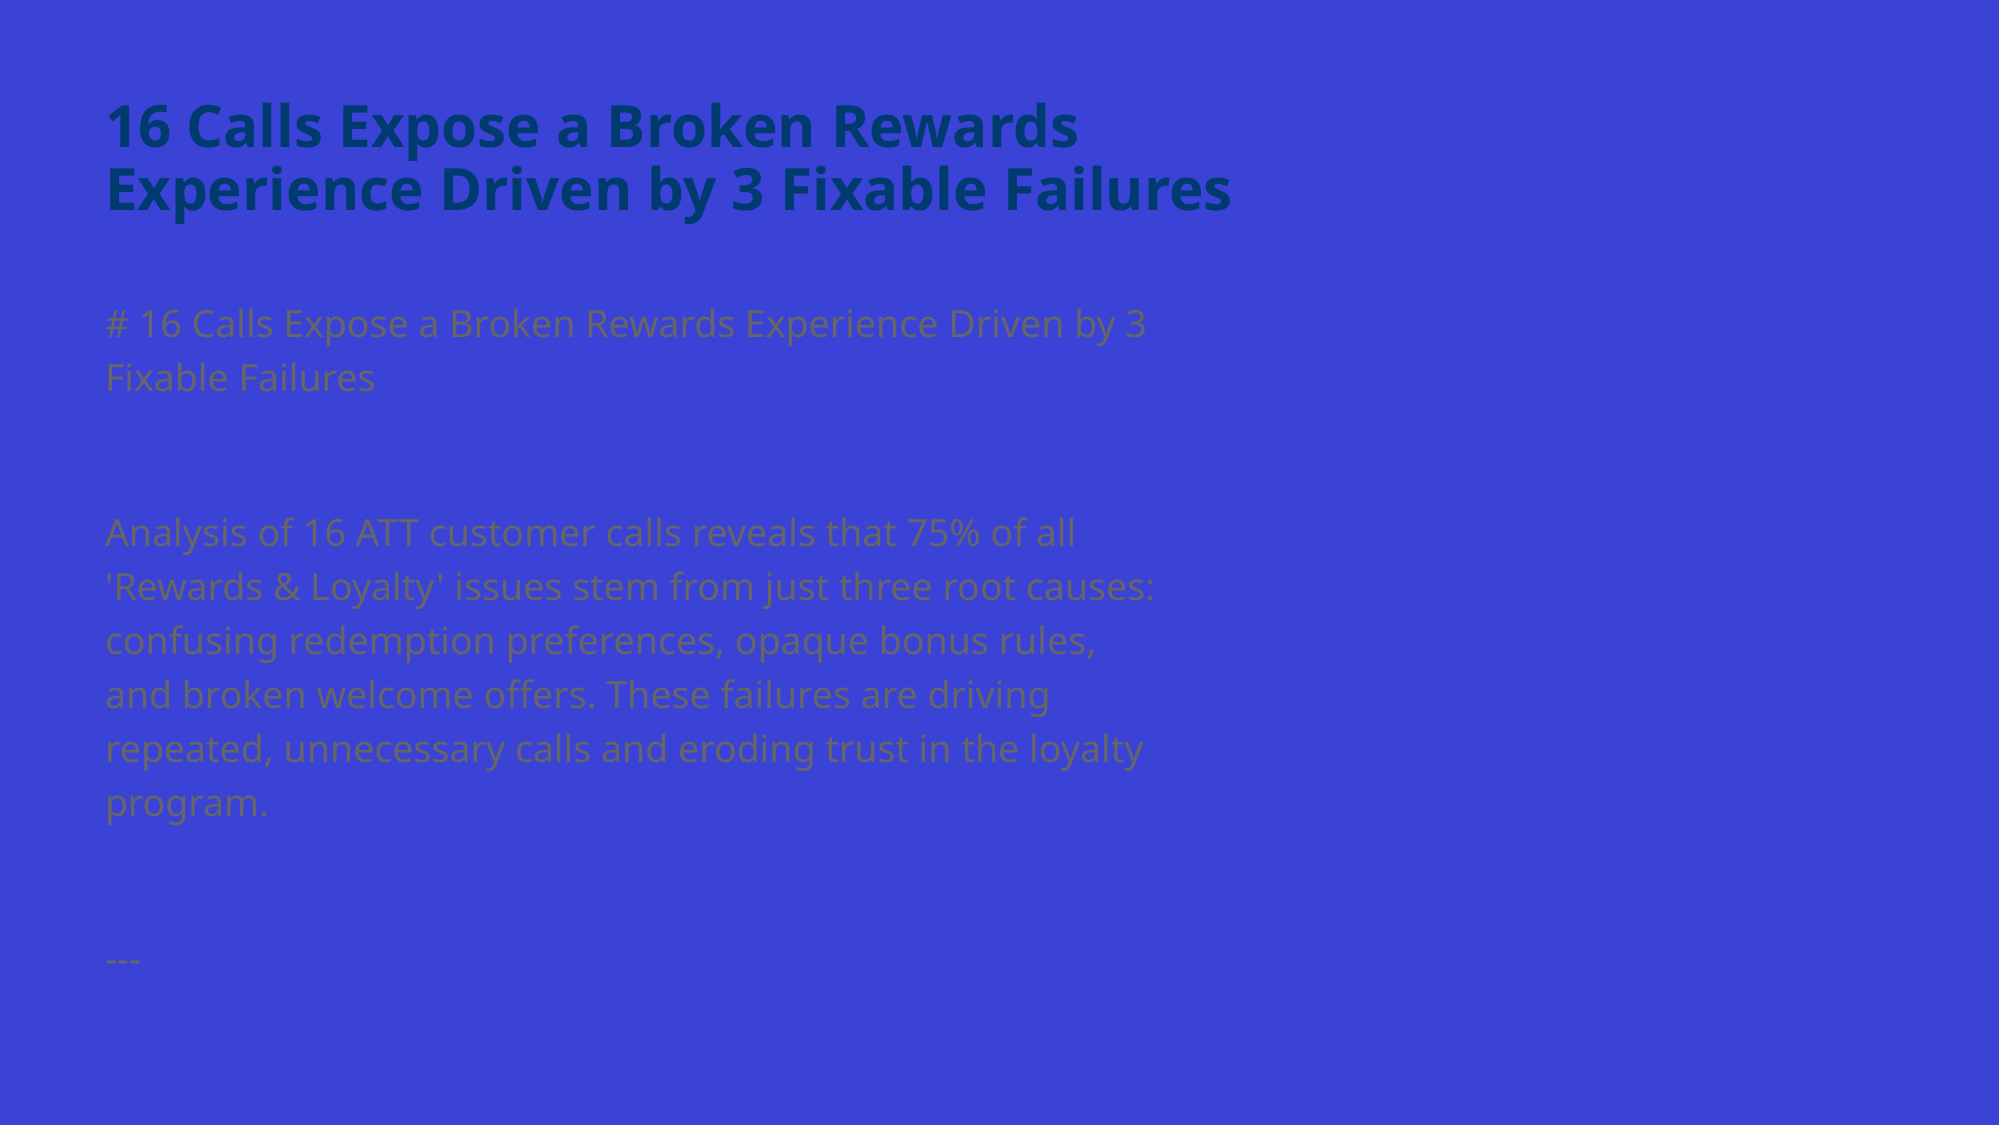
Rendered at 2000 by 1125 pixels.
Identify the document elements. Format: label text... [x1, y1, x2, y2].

subtitle # 16 Calls Expose a Broken Rewards Experience Driven by 3 Fixable Failures Analysis of 16 ATT customer calls reveals that 75% of all 'Rewards & Loyalty' issues stem from just three root causes: confusing redemption preferences, opaque bonus rules, and broken welcome offers. These failures are driving repeated, unnecessary calls and eroding trust in the loyalty program. --- [90, 733, 1182, 988]
title 16 Calls Expose a Broken Rewards Experience Driven by 3 Fixable Failures [90, 90, 1317, 687]
